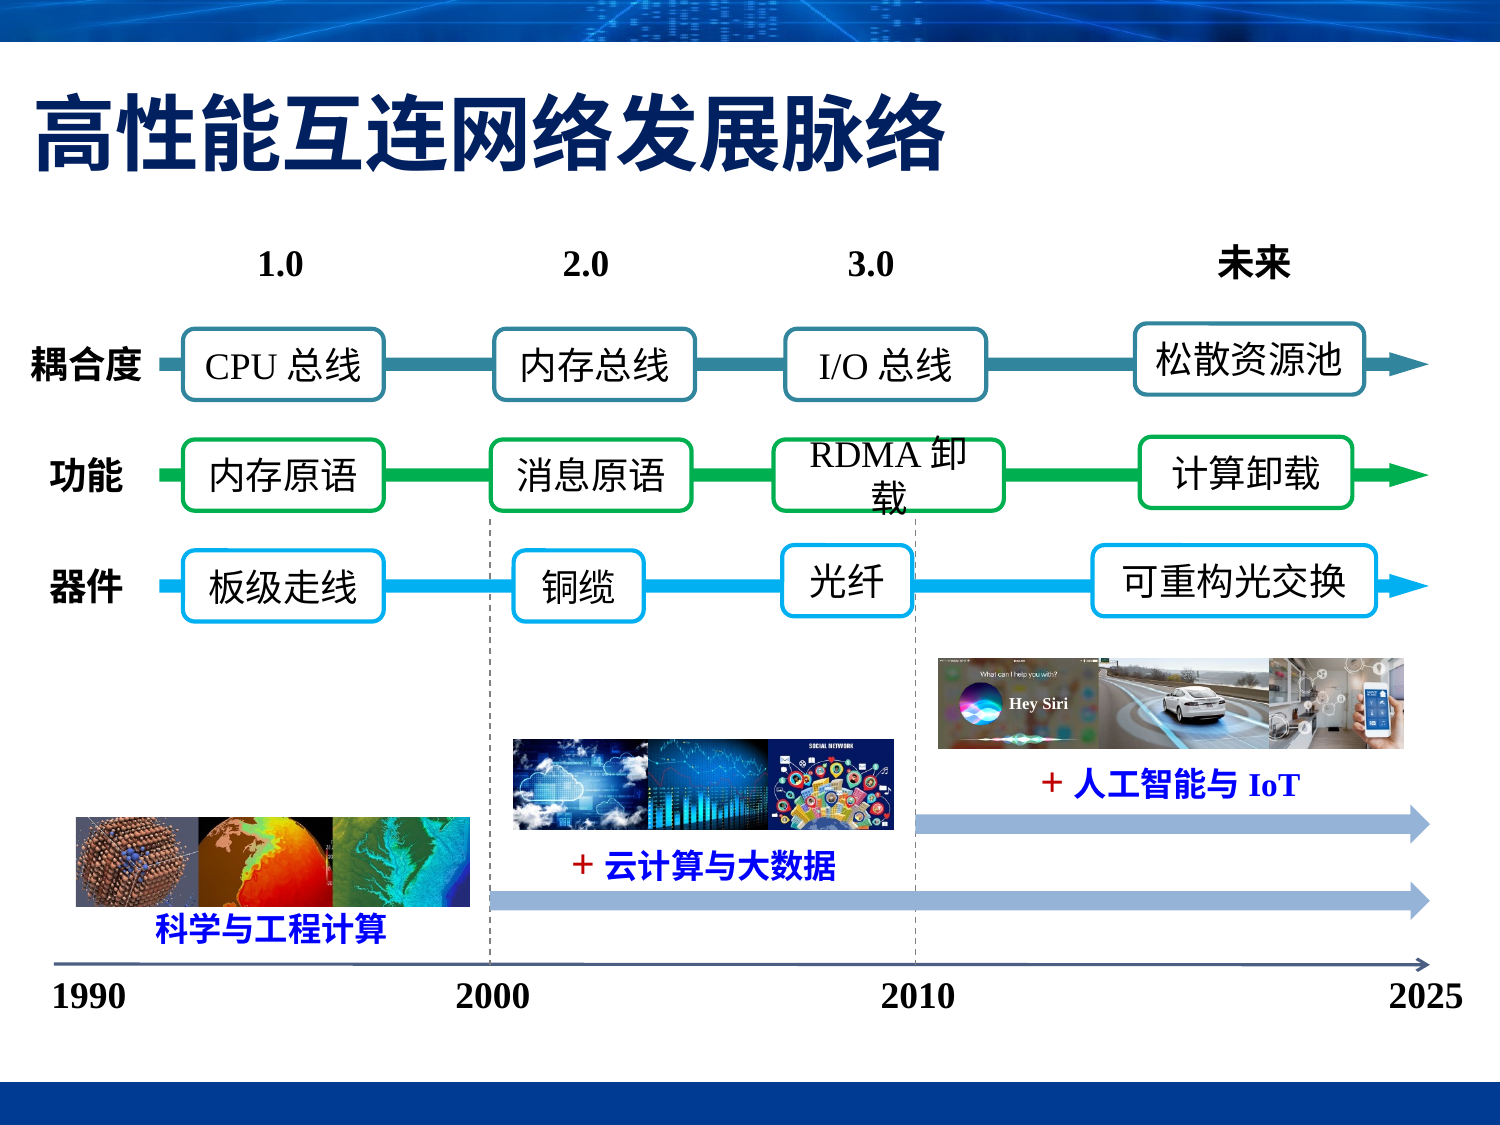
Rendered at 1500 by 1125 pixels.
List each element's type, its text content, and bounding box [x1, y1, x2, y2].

text_box [646, 577, 780, 595]
text_box 3.0 [833, 231, 910, 292]
text_box [1006, 466, 1137, 484]
text_box 板级走线 [180, 548, 386, 624]
text_box 功能 [34, 444, 140, 505]
text_box 1990 [36, 963, 142, 1024]
text_box [989, 355, 1132, 373]
text_box [698, 355, 783, 373]
picture [0, 0, 1500, 42]
text_box [1367, 350, 1431, 379]
text_box 松散资源池 [1132, 321, 1367, 397]
picture [442, 835, 471, 908]
text_box 可重构光交换 [1090, 542, 1379, 619]
text_box [386, 466, 488, 484]
text_box [159, 355, 180, 373]
text_box 内存原语 [180, 437, 386, 513]
text_box [157, 577, 180, 595]
text_box [157, 466, 180, 484]
text_box 未来 [1202, 231, 1308, 292]
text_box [513, 739, 894, 831]
text_box RDMA卸载 [771, 437, 1006, 513]
text_box 器件 [34, 555, 140, 616]
text_box +云计算与大数据 [556, 838, 853, 894]
text_box 2025 [1373, 963, 1479, 1024]
text_box [495, 577, 511, 595]
text_box [694, 466, 771, 484]
text_box [919, 802, 1432, 846]
text_box 1.0 [242, 231, 320, 292]
text_box [495, 888, 910, 913]
text_box +人工智能与IoT [1025, 757, 1315, 813]
text_box 消息原语 [488, 437, 694, 513]
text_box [938, 658, 1405, 749]
text_box [386, 577, 485, 595]
text_box 高性能互连网络发展脉络 [17, 56, 1306, 185]
text_box [386, 355, 492, 373]
text_box [919, 577, 1090, 595]
text_box 铜缆 [511, 548, 646, 624]
text_box [1355, 461, 1431, 490]
text_box [0, 1080, 1500, 1125]
text_box 科学与工程计算 [140, 916, 403, 956]
text_box 光纤 [780, 542, 910, 619]
text_box 耦合度 [15, 333, 159, 394]
text_box [919, 879, 1433, 923]
text_box I/O总线 [783, 326, 989, 403]
text_box CPU总线 [180, 326, 386, 403]
text_box [1379, 571, 1431, 600]
picture [75, 816, 468, 908]
text_box 内存总线 [492, 326, 698, 403]
text_box 2000 [440, 973, 546, 1024]
text_box 计算卸载 [1137, 434, 1355, 511]
text_box 2.0 [547, 231, 625, 292]
text_box 2010 [865, 973, 971, 1024]
